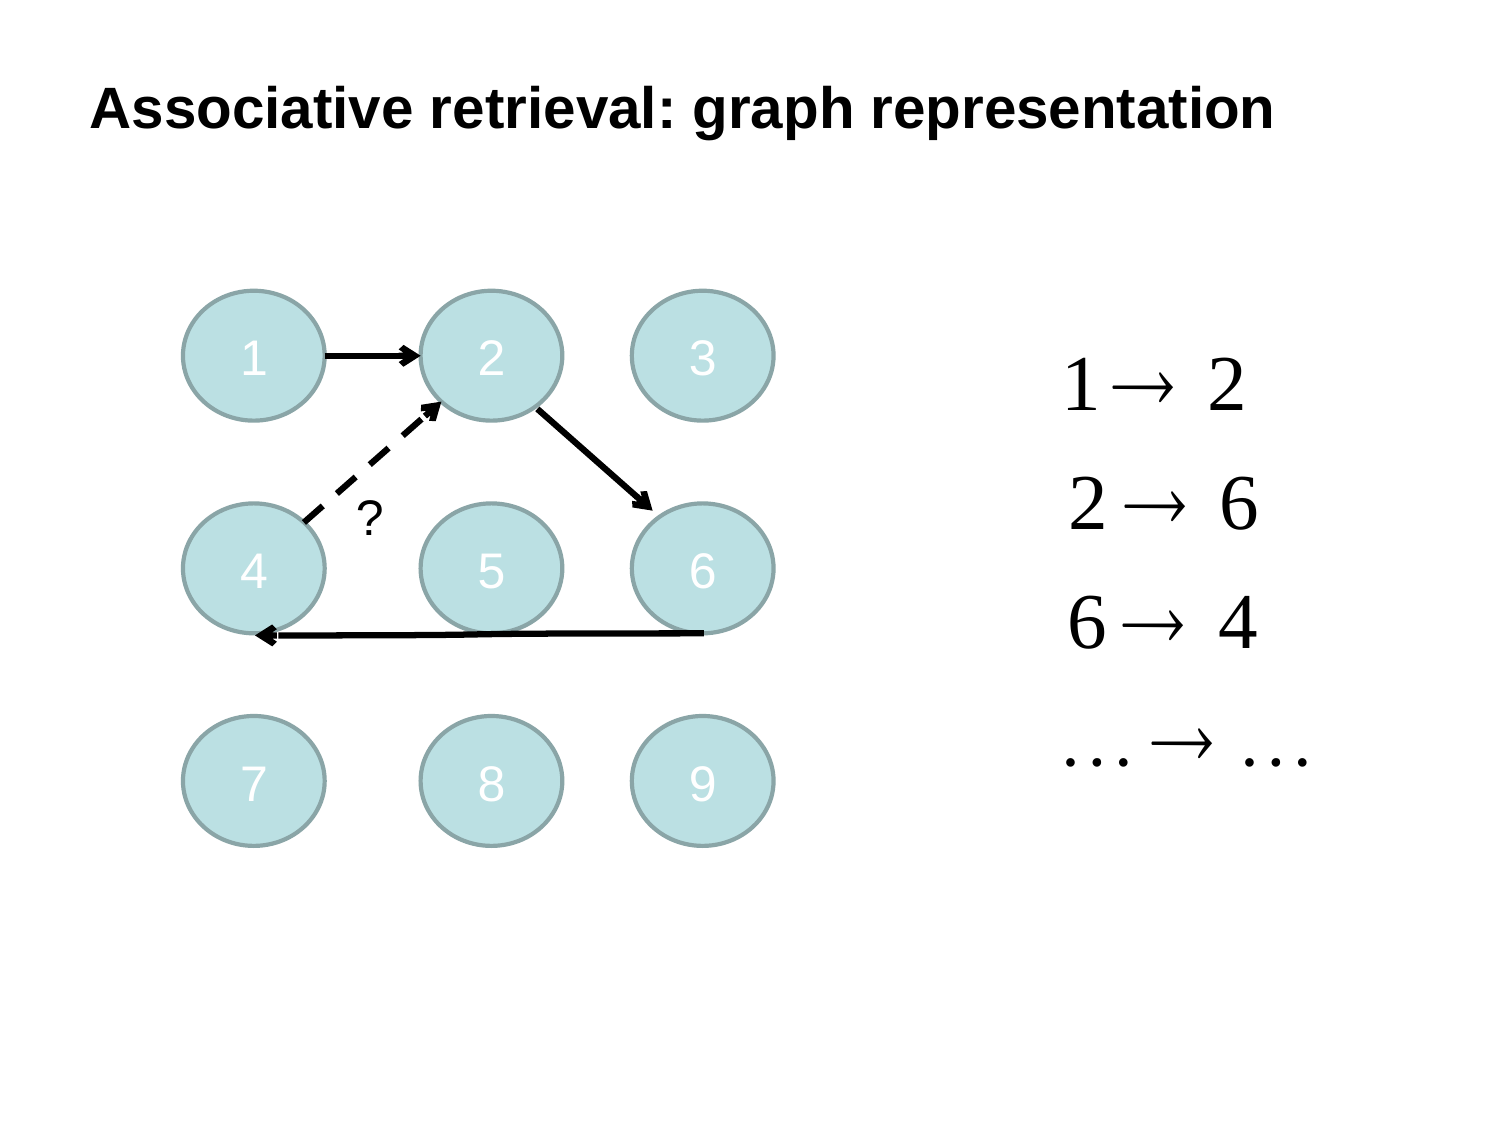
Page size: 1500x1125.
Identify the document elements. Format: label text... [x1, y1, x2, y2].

text_box Associative retrieval: graph representation [74, 63, 1292, 148]
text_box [1056, 337, 1329, 788]
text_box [182, 290, 774, 847]
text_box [303, 401, 442, 523]
